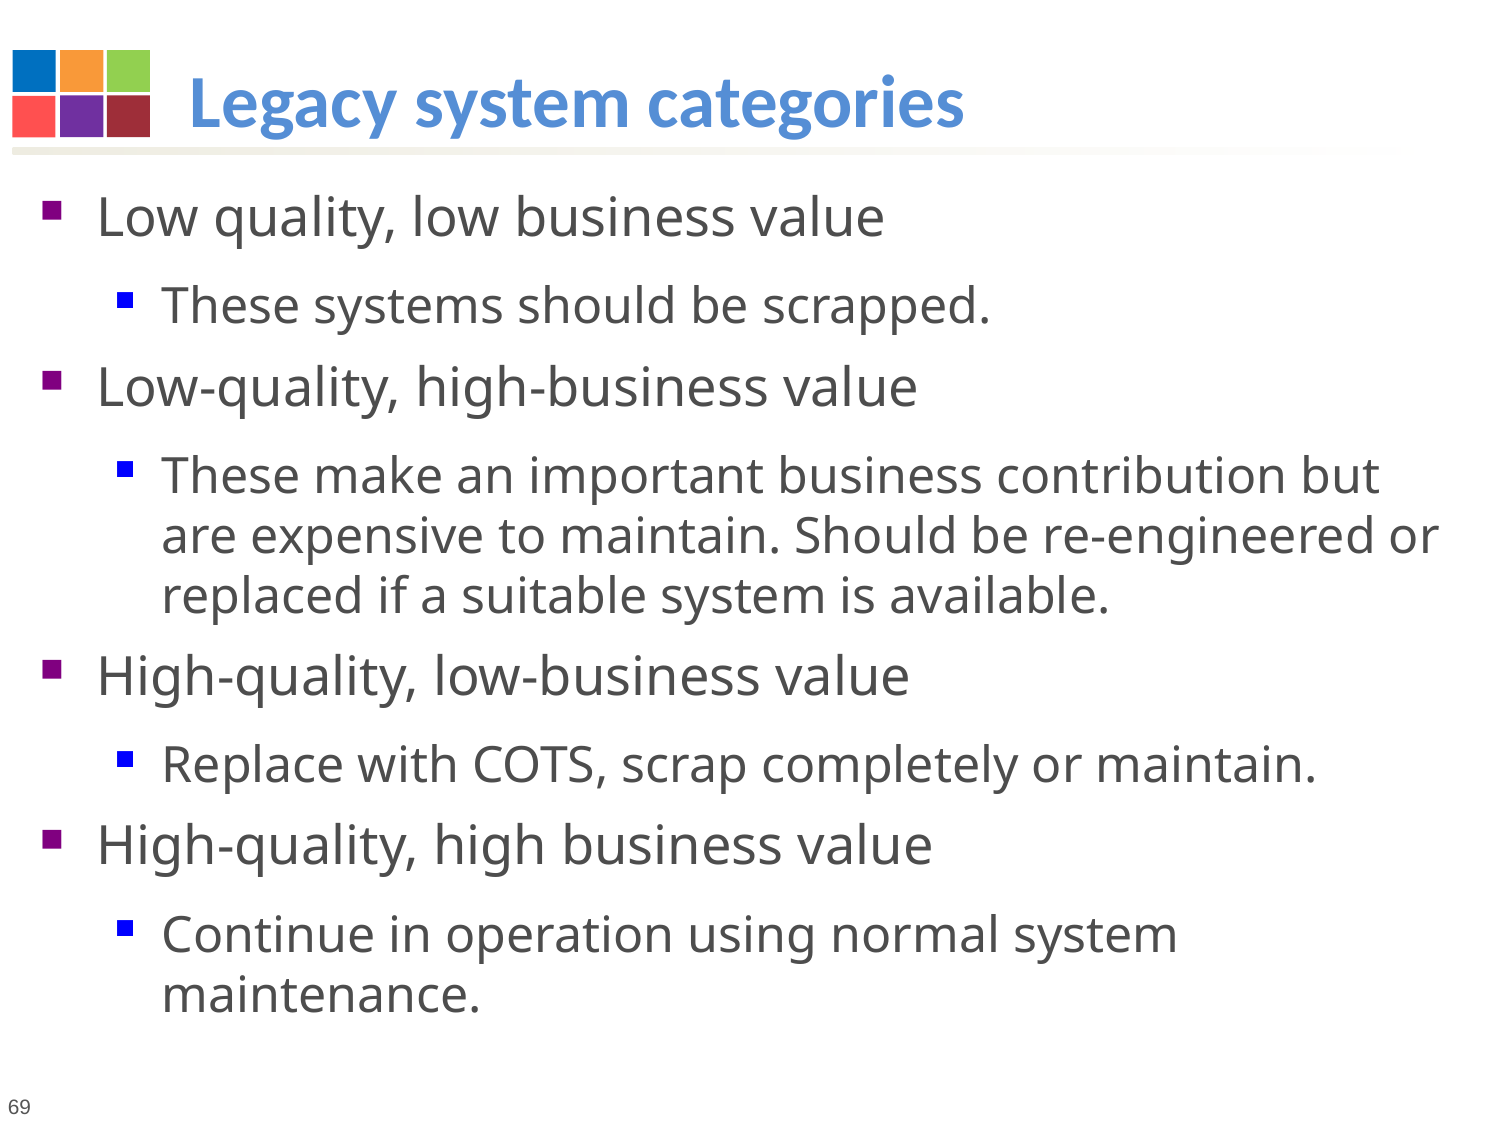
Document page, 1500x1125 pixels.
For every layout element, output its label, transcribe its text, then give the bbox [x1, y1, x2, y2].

list Low quality, low business value These systems should be scrapped. Low-quality, high-business value These make an important business contribution but are expensive to maintain. Should be re-engineered or replaced if a suitable system is available. High-quality, low-business value Replace with COTS, scrap completely or maintain. High-quality, high business value Continue in operation using normal system maintenance. [24, 174, 1469, 1088]
title Legacy system categories [174, 47, 1475, 150]
